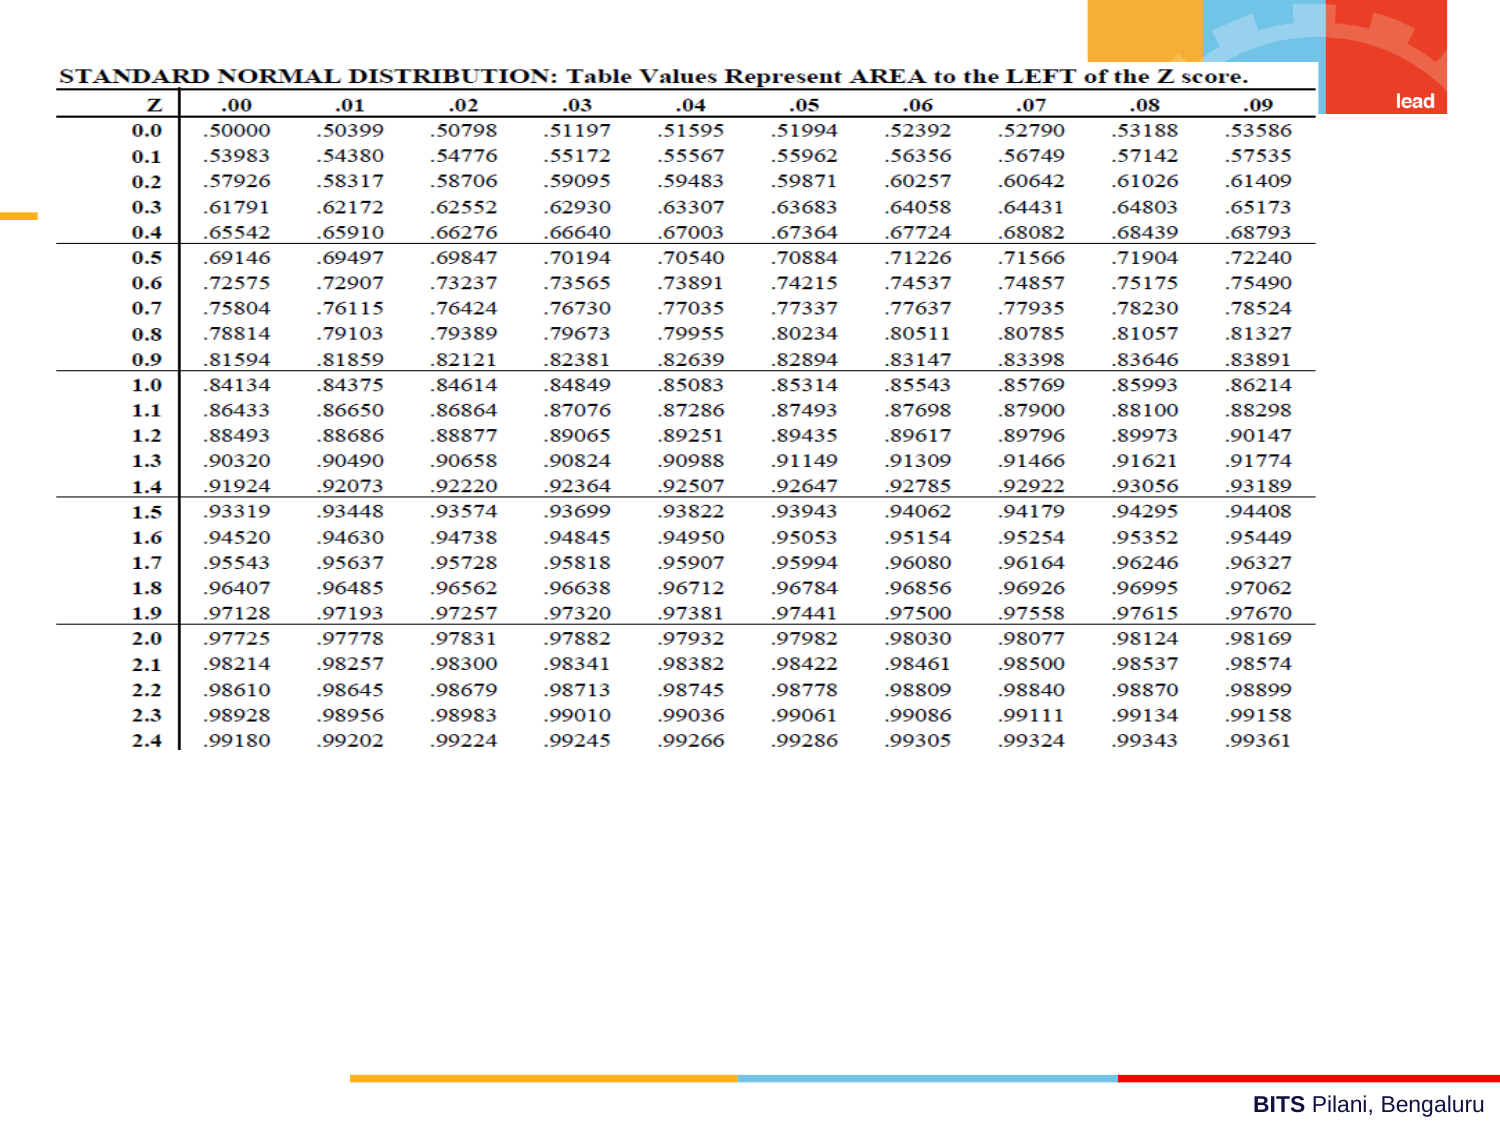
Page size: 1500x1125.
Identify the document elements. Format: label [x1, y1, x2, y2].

list [37, 62, 1319, 751]
picture [1087, 0, 1448, 114]
